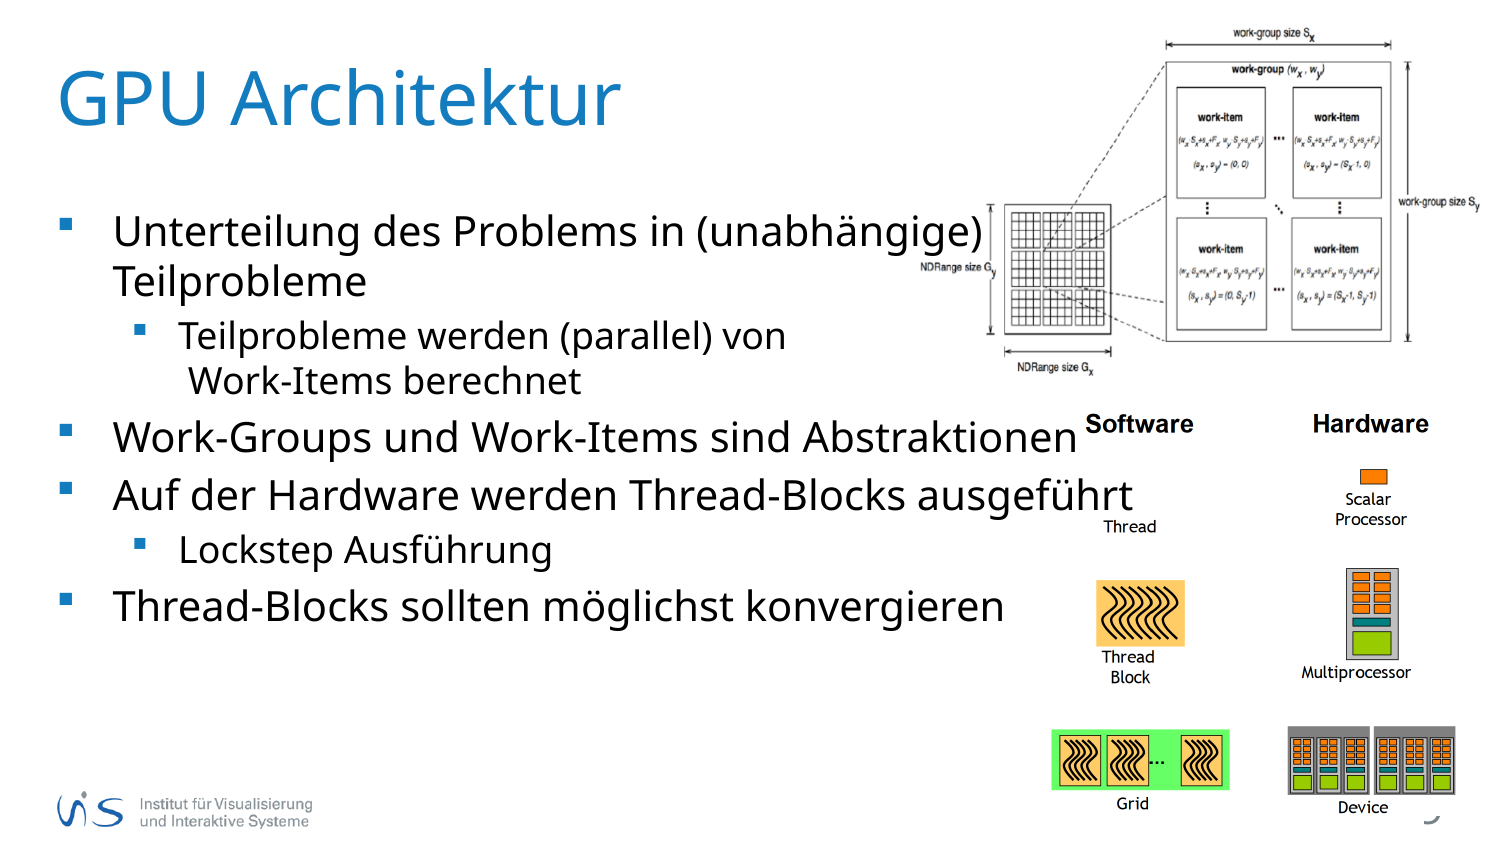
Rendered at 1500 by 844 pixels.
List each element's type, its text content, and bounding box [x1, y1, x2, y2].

picture [903, 19, 1484, 379]
slide_number 9 [1014, 785, 1459, 838]
title GPU Architektur [41, 28, 898, 163]
picture [1049, 405, 1459, 816]
list Unterteilung des Problems in (unabhängige) Teilprobleme Teilprobleme werden (parallel) von Work-Items berechnet Work-Groups und Work-Items sind Abstraktionen Auf der Hardware werden Thread-Blocks ausgeführt Lockstep Ausführung Thread-Blocks sollten möglichst konvergieren [41, 197, 1459, 755]
picture [57, 791, 312, 829]
